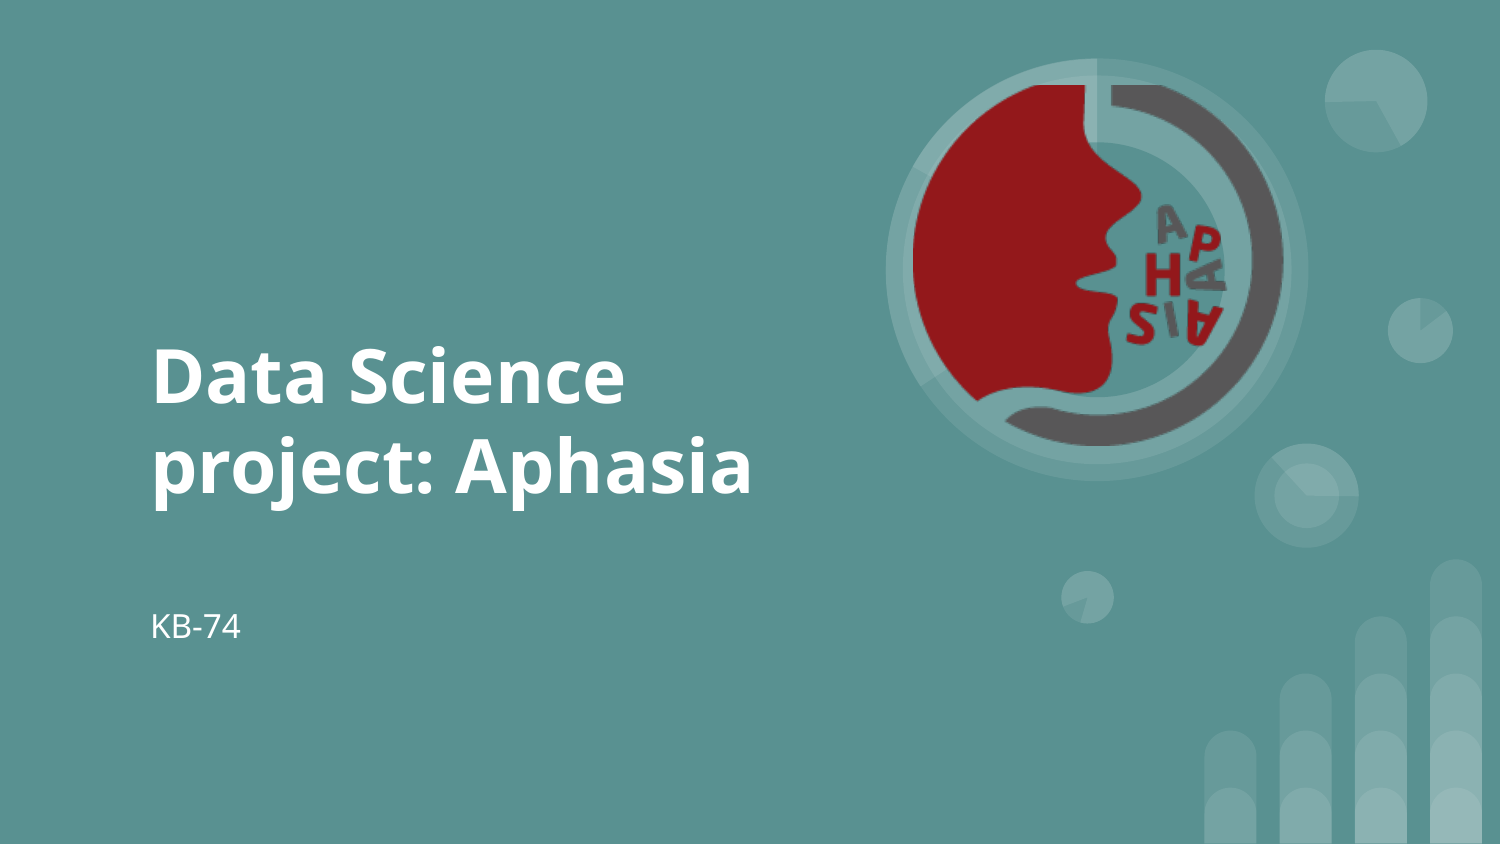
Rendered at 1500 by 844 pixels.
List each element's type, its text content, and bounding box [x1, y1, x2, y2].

title Data Science project: Aphasia [135, 264, 834, 572]
picture [874, 85, 1315, 458]
subtitle KB-74 [135, 589, 834, 704]
